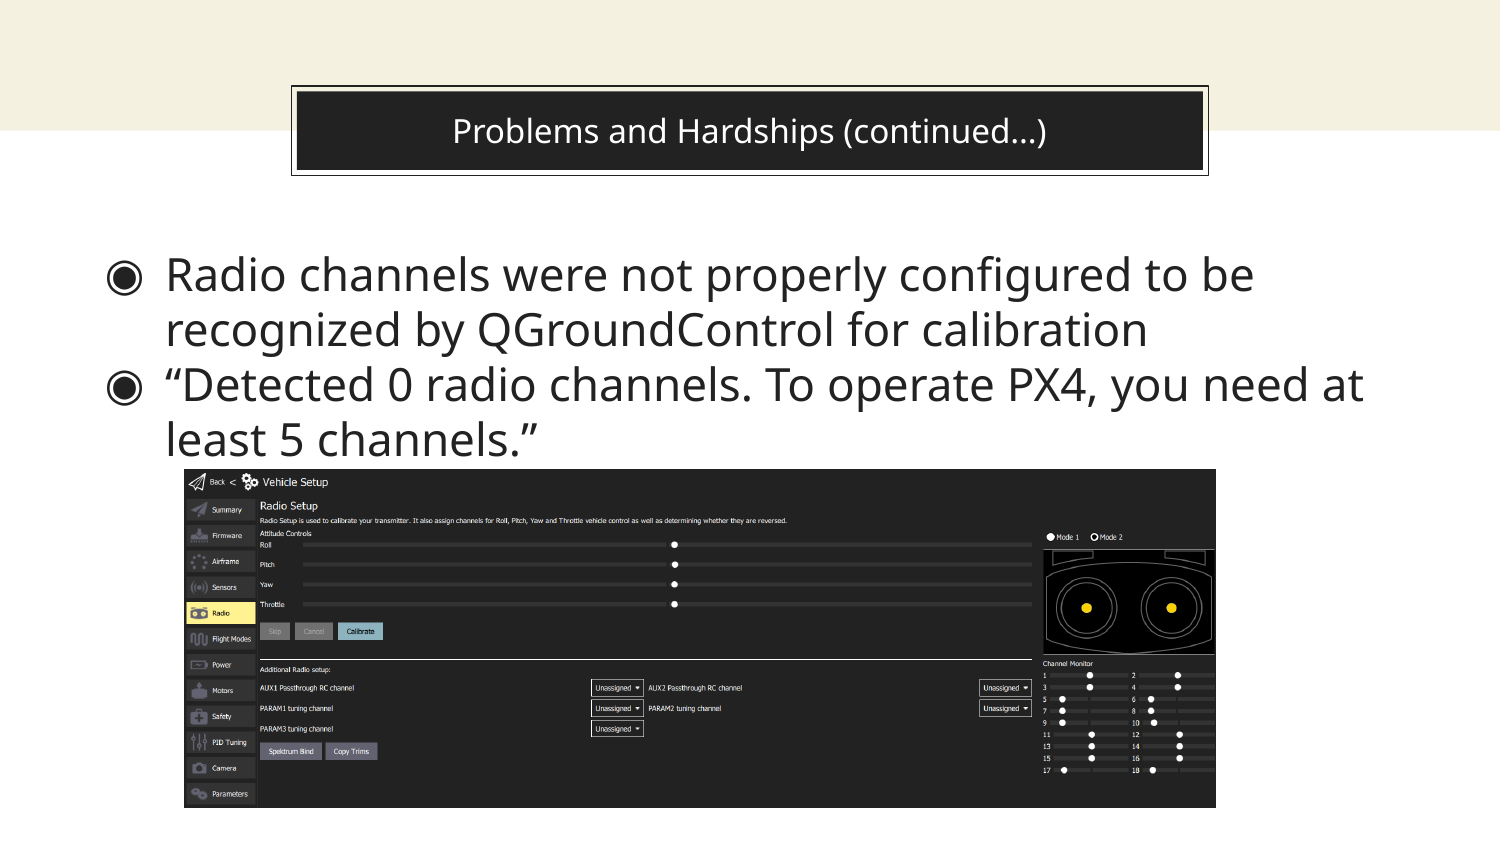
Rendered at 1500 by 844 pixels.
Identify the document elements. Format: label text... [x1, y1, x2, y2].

list Radio channels were not properly configured to be recognized by QGroundControl for calibration “Detected 0 radio channels. To operate PX4, you need at least 5 channels.” [75, 230, 1425, 808]
picture [184, 467, 1216, 809]
title Problems and Hardships (continued…) [296, 91, 1203, 170]
